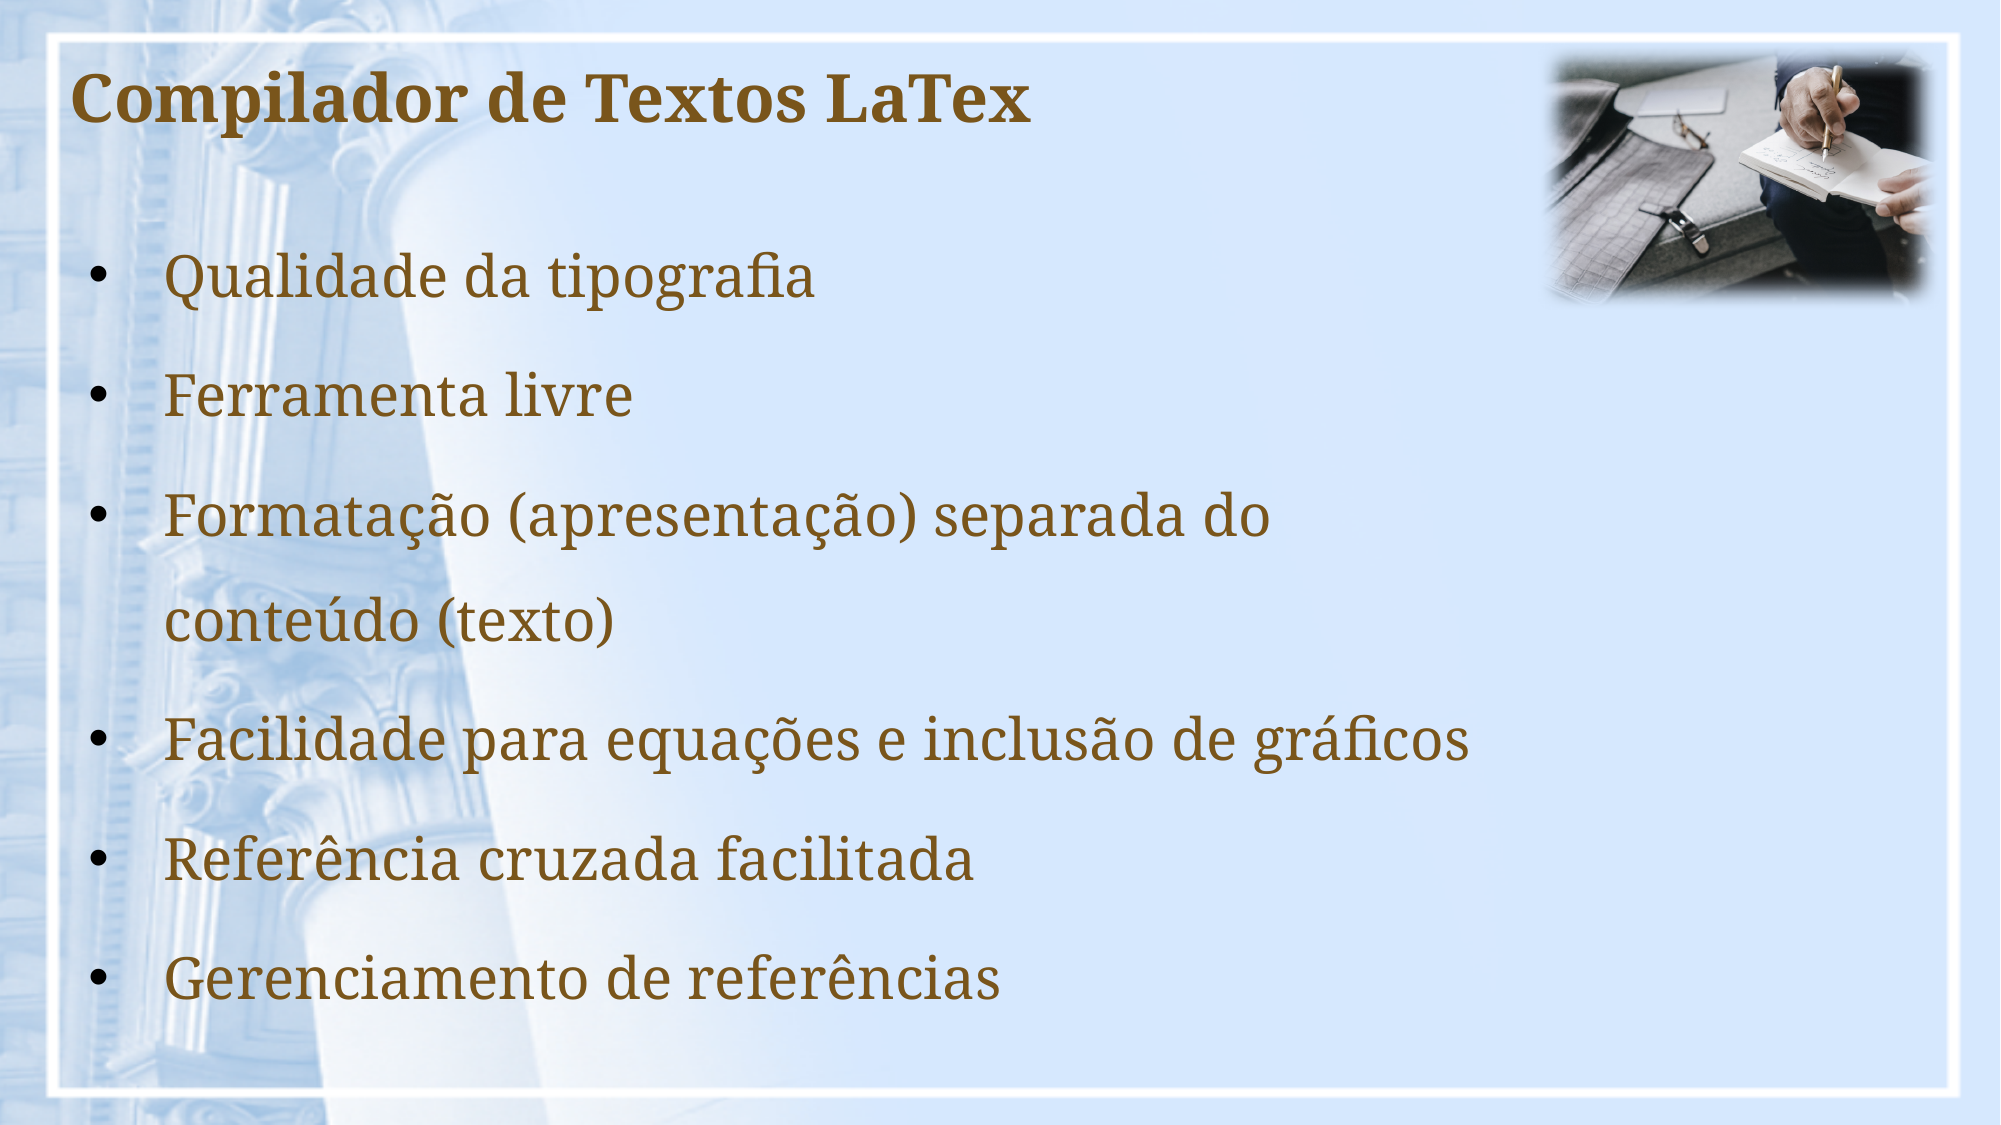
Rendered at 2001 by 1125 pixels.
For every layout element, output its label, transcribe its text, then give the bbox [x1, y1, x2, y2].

picture [0, 0, 2001, 1125]
list Qualidade da tipografia Ferramenta livre Formatação (apresentação) separada do conteúdo (texto) Facilidade para equações e inclusão de gráficos Referência cruzada facilitada Gerenciamento de referências [73, 196, 1539, 1046]
title Compilador de Textos LaTex [54, 42, 1537, 149]
